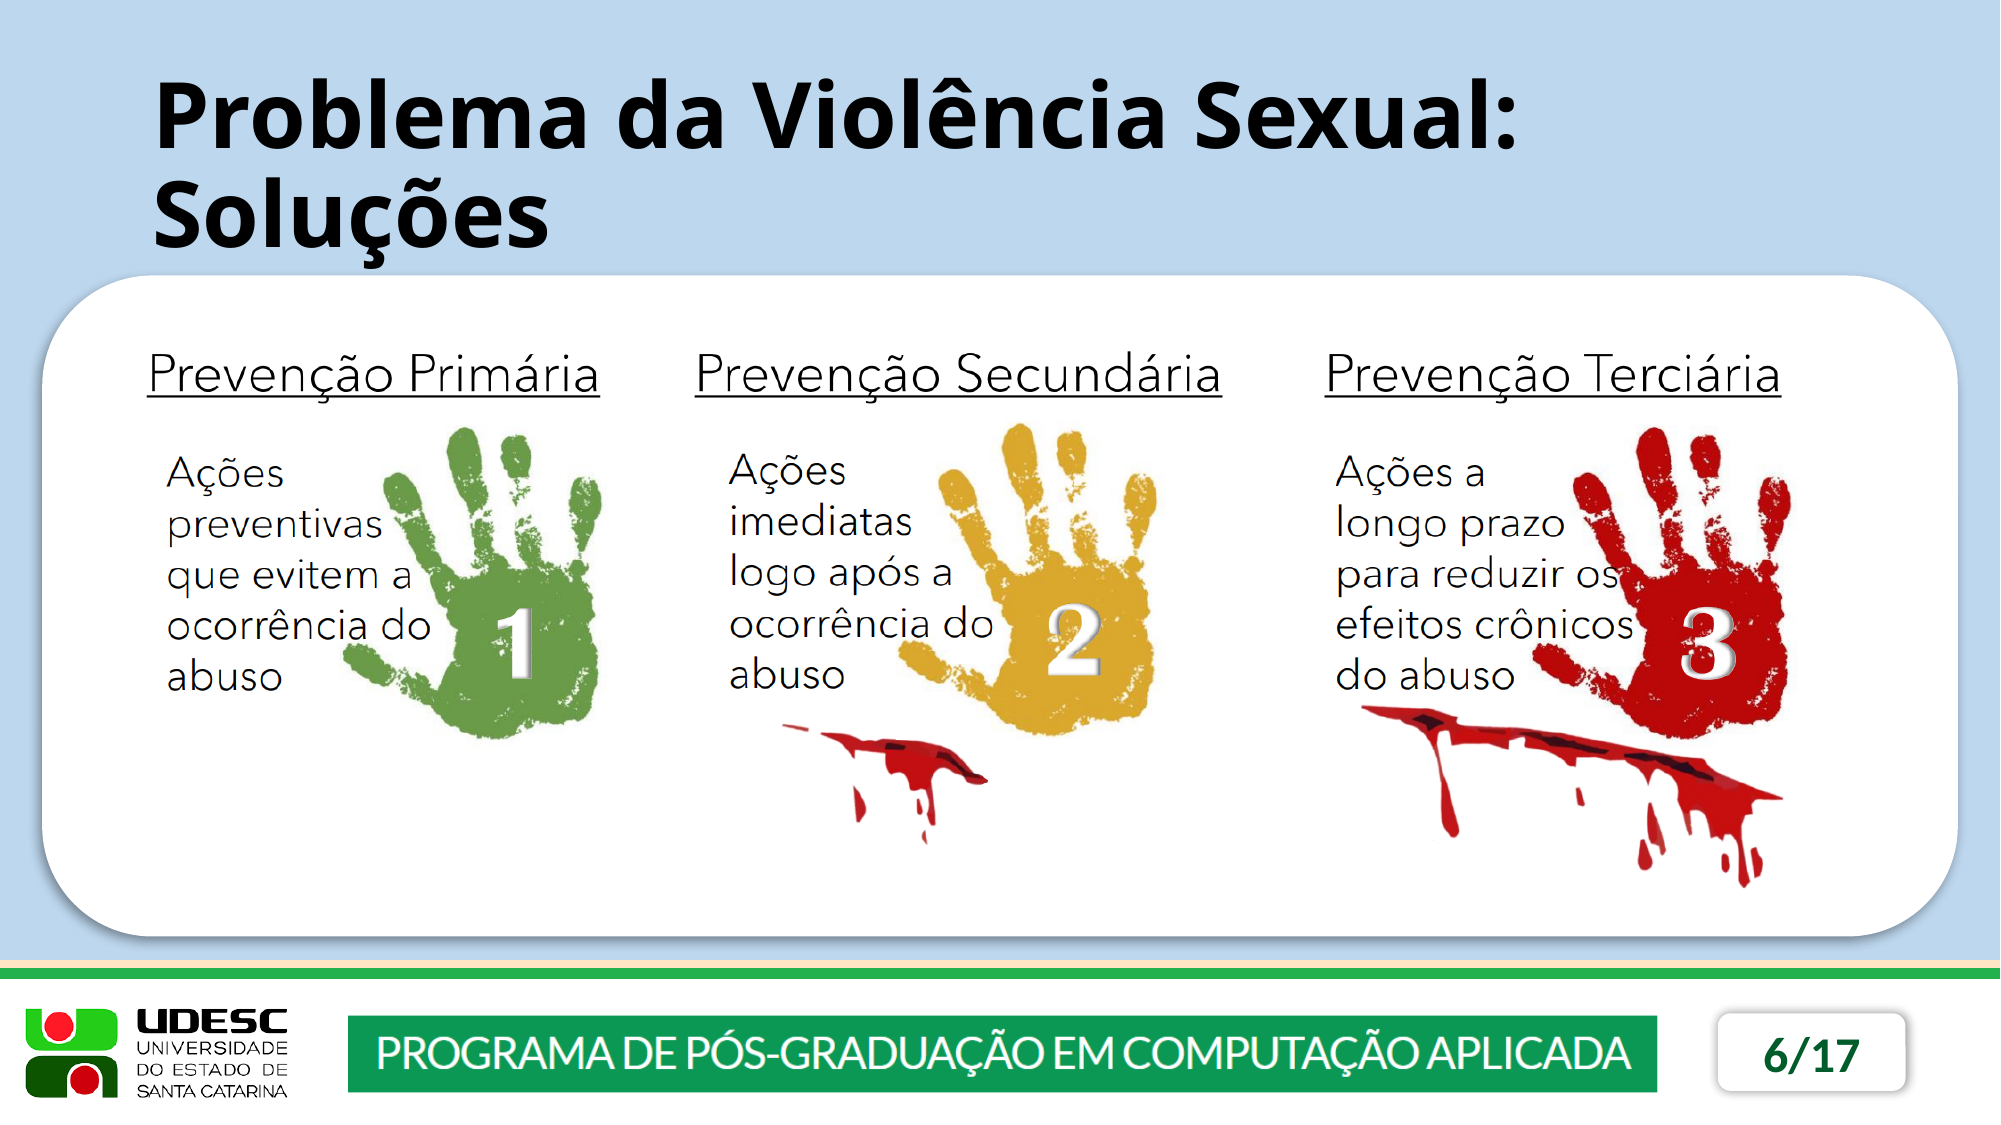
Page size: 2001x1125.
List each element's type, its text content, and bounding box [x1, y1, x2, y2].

picture [42, 275, 1958, 937]
title Problema da Violência Sexual: Soluções [137, 59, 1863, 275]
picture [0, 960, 2000, 1125]
